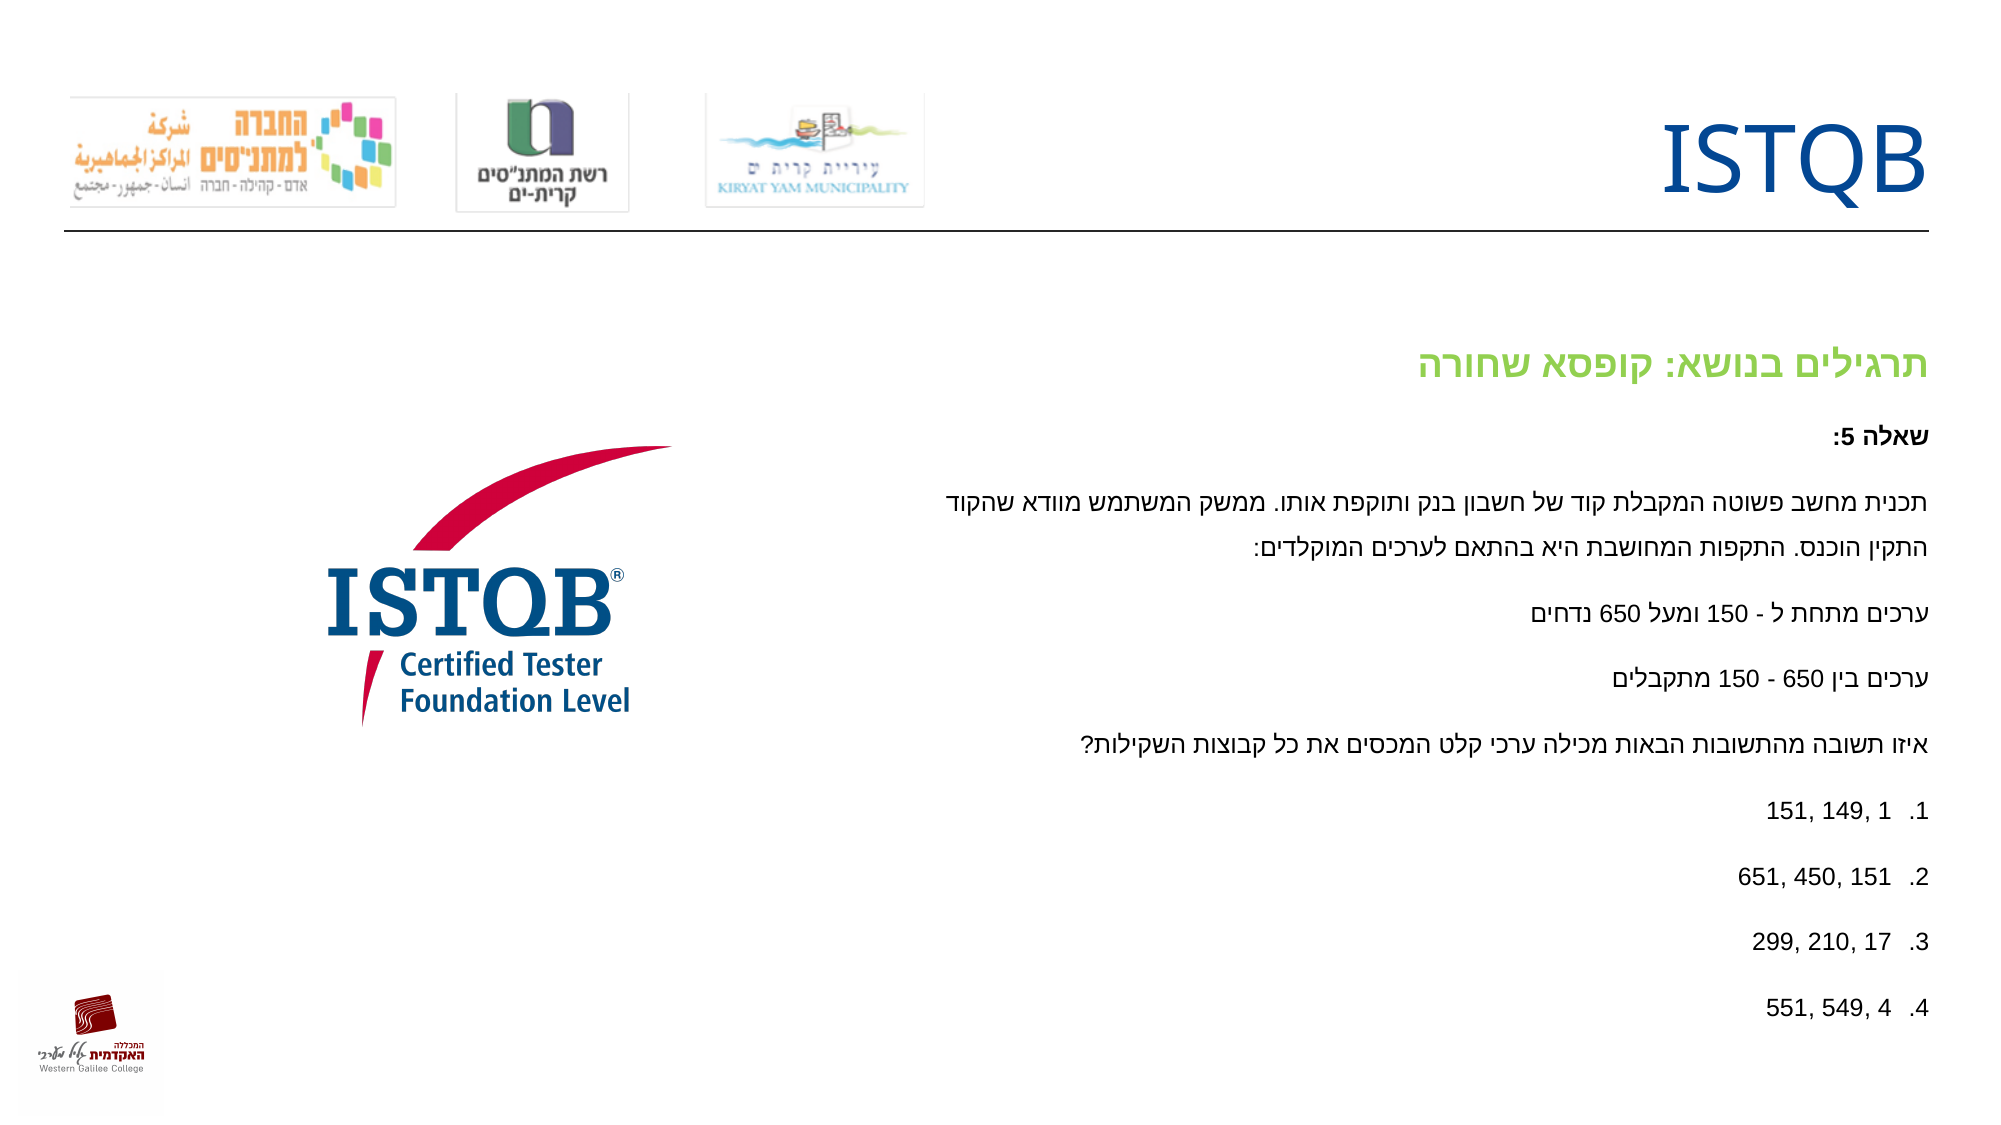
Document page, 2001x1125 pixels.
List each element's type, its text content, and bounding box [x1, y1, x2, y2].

text_box תרגילים בנושא: קופסא שחורה שאלה 5: תכנית מחשב פשוטה המקבלת קוד של חשבון בנק ותוקפת אותו. ממשק המשתמש מוודא שהקוד התקין הוכנס. התקפות המחושבת היא בהתאם לערכים המוקלדים: ערכים מתחת ל - 150 ומעל 650 נדחים ערכים בין 650 - 150 מתקבלים איזו תשובה מהתשובות הבאות מכילה ערכי קלט המכסים את כל קבוצות השקילות? 1 ,149 ,151 151 ,450 ,651 17 ,210 ,299 4 ,549 ,551 [924, 309, 1930, 1043]
picture [258, 376, 736, 815]
title ISTQB [64, 55, 1930, 221]
picture [70, 93, 925, 213]
picture [18, 970, 164, 1116]
